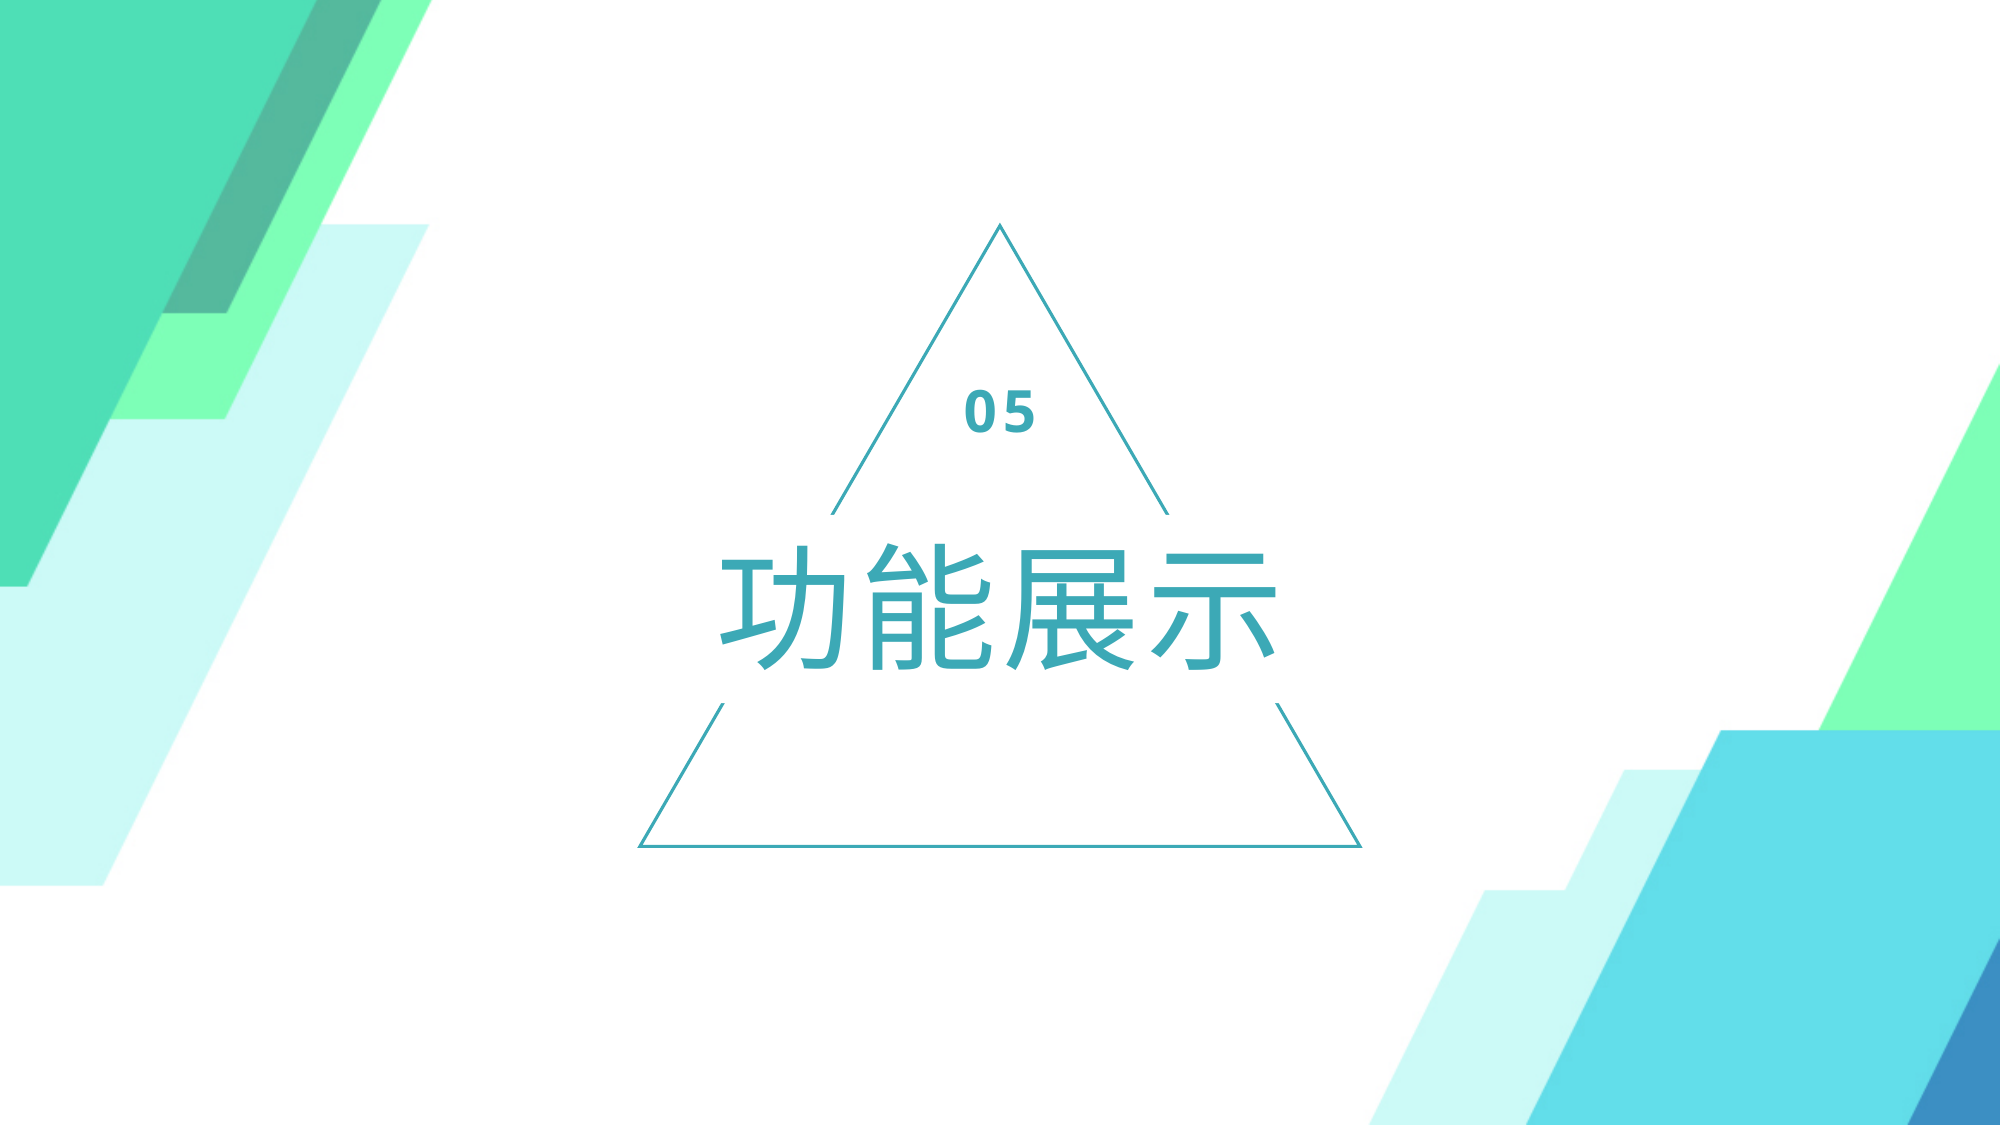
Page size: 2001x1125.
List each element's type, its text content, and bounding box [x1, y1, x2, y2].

text_box [831, 452, 1169, 514]
text_box [917, 223, 1083, 366]
picture [0, 0, 765, 908]
picture [1317, 334, 2000, 1125]
text_box 功能展示 [765, 514, 1317, 704]
text_box 05 [765, 366, 1312, 452]
text_box [765, 704, 1317, 848]
